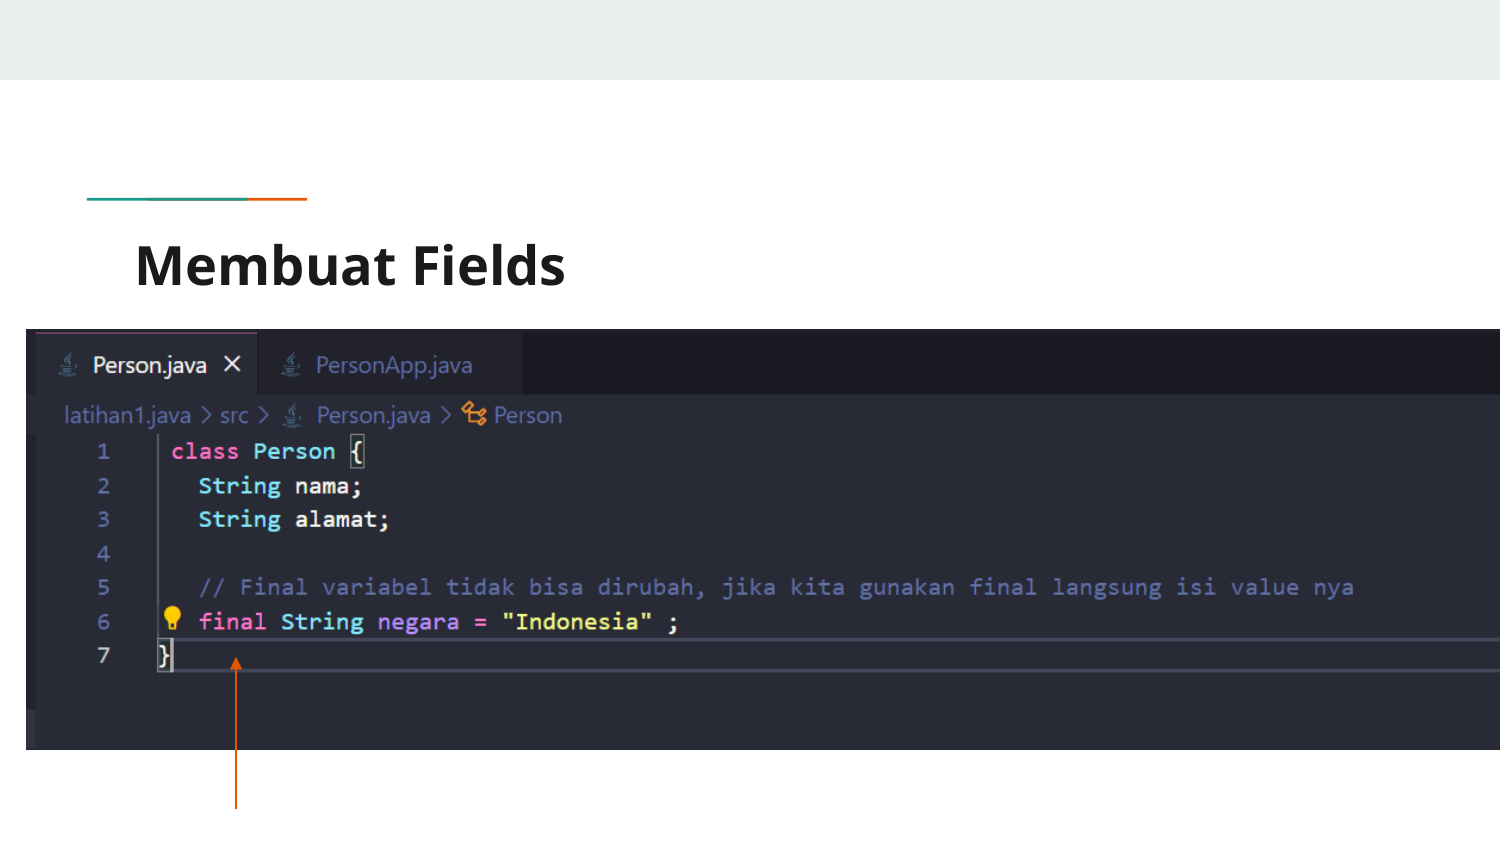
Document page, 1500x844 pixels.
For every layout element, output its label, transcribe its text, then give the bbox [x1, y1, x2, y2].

picture [26, 329, 1500, 751]
title Membuat Fields [119, 216, 1381, 305]
